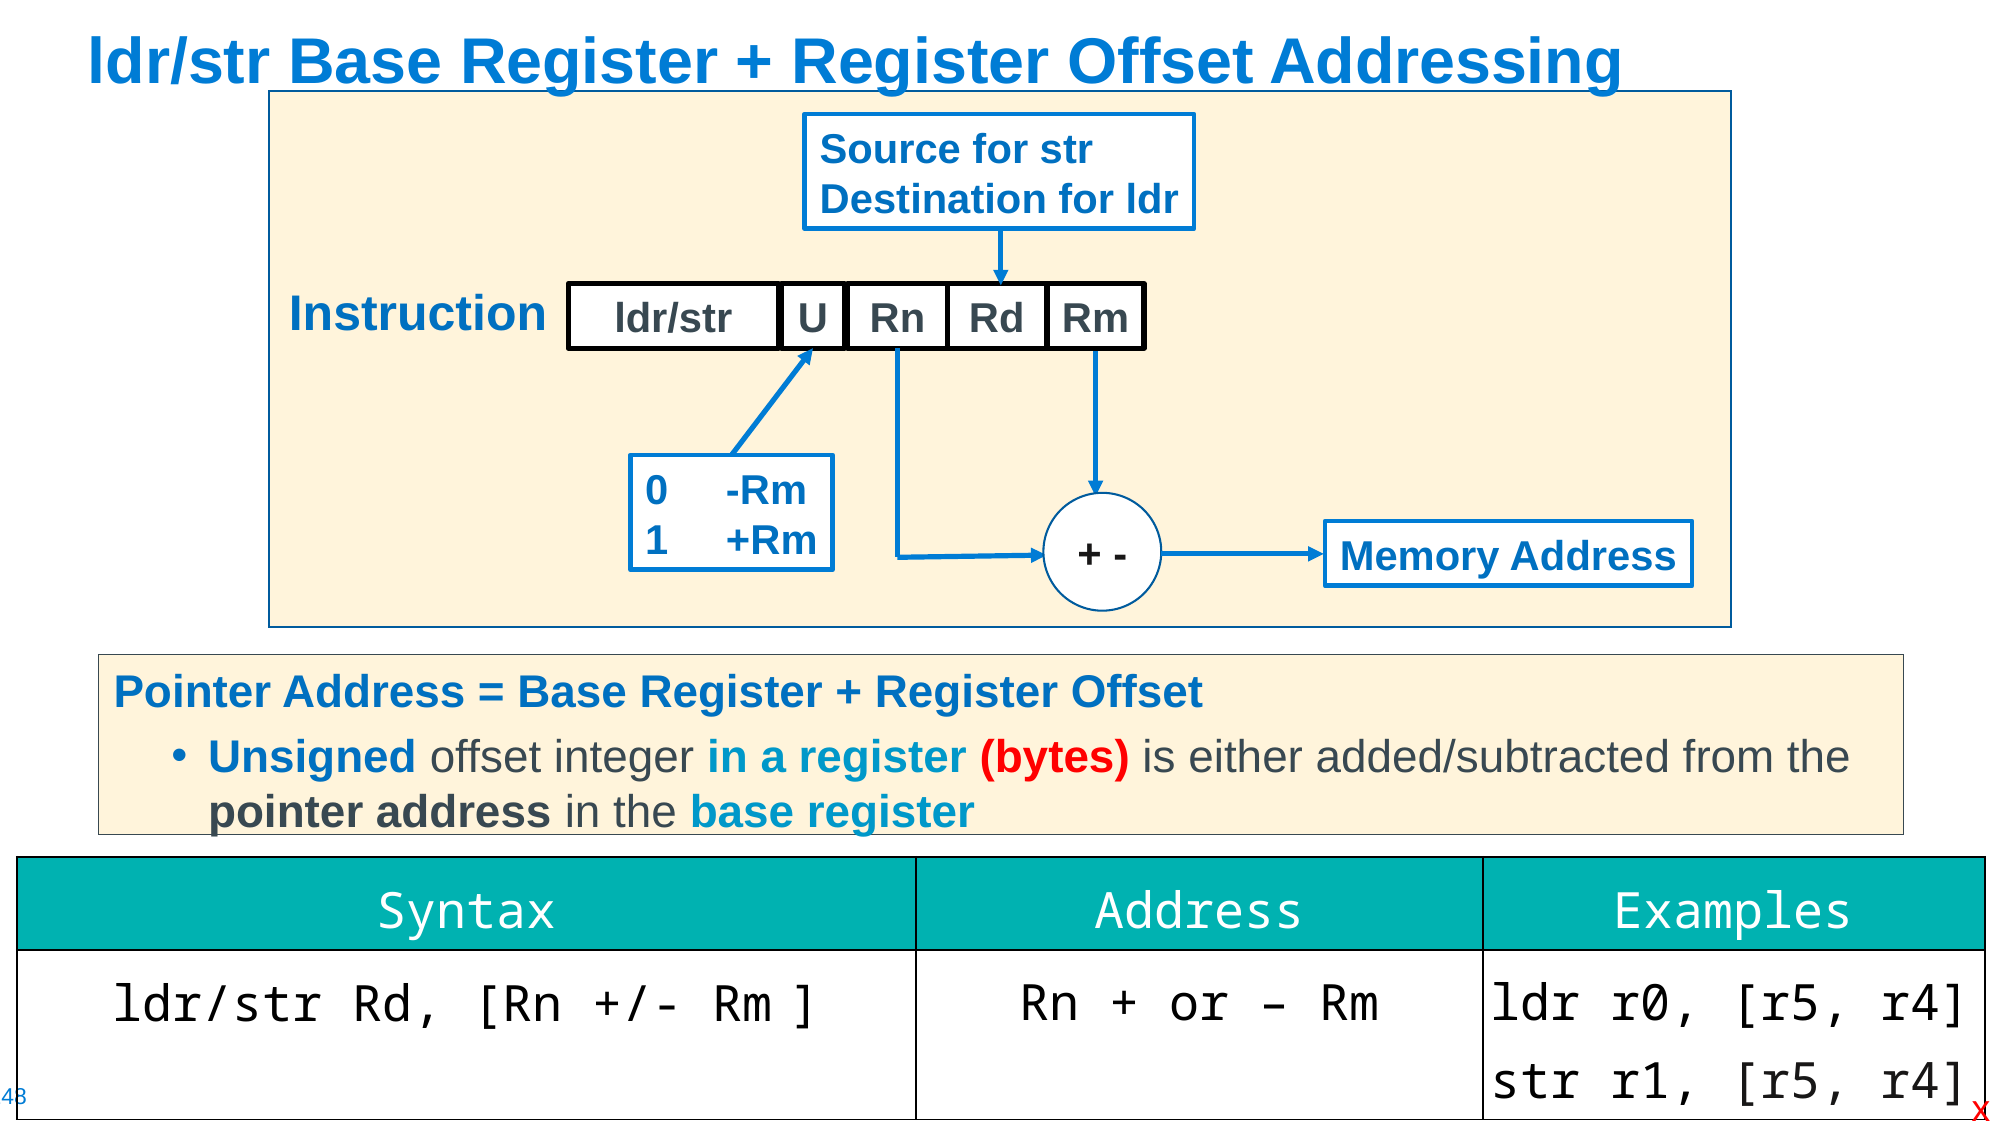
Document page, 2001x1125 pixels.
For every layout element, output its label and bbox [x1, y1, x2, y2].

text_box [268, 106, 1732, 628]
table_header [917, 858, 1482, 949]
text_box [1956, 1076, 2000, 1125]
table_cell [1484, 951, 1984, 1119]
table_header [18, 858, 915, 949]
table_header [1484, 858, 1984, 949]
table_cell [18, 951, 915, 1119]
title [72, 23, 1798, 106]
text_box [98, 654, 1904, 835]
table_cell [917, 951, 1482, 1119]
